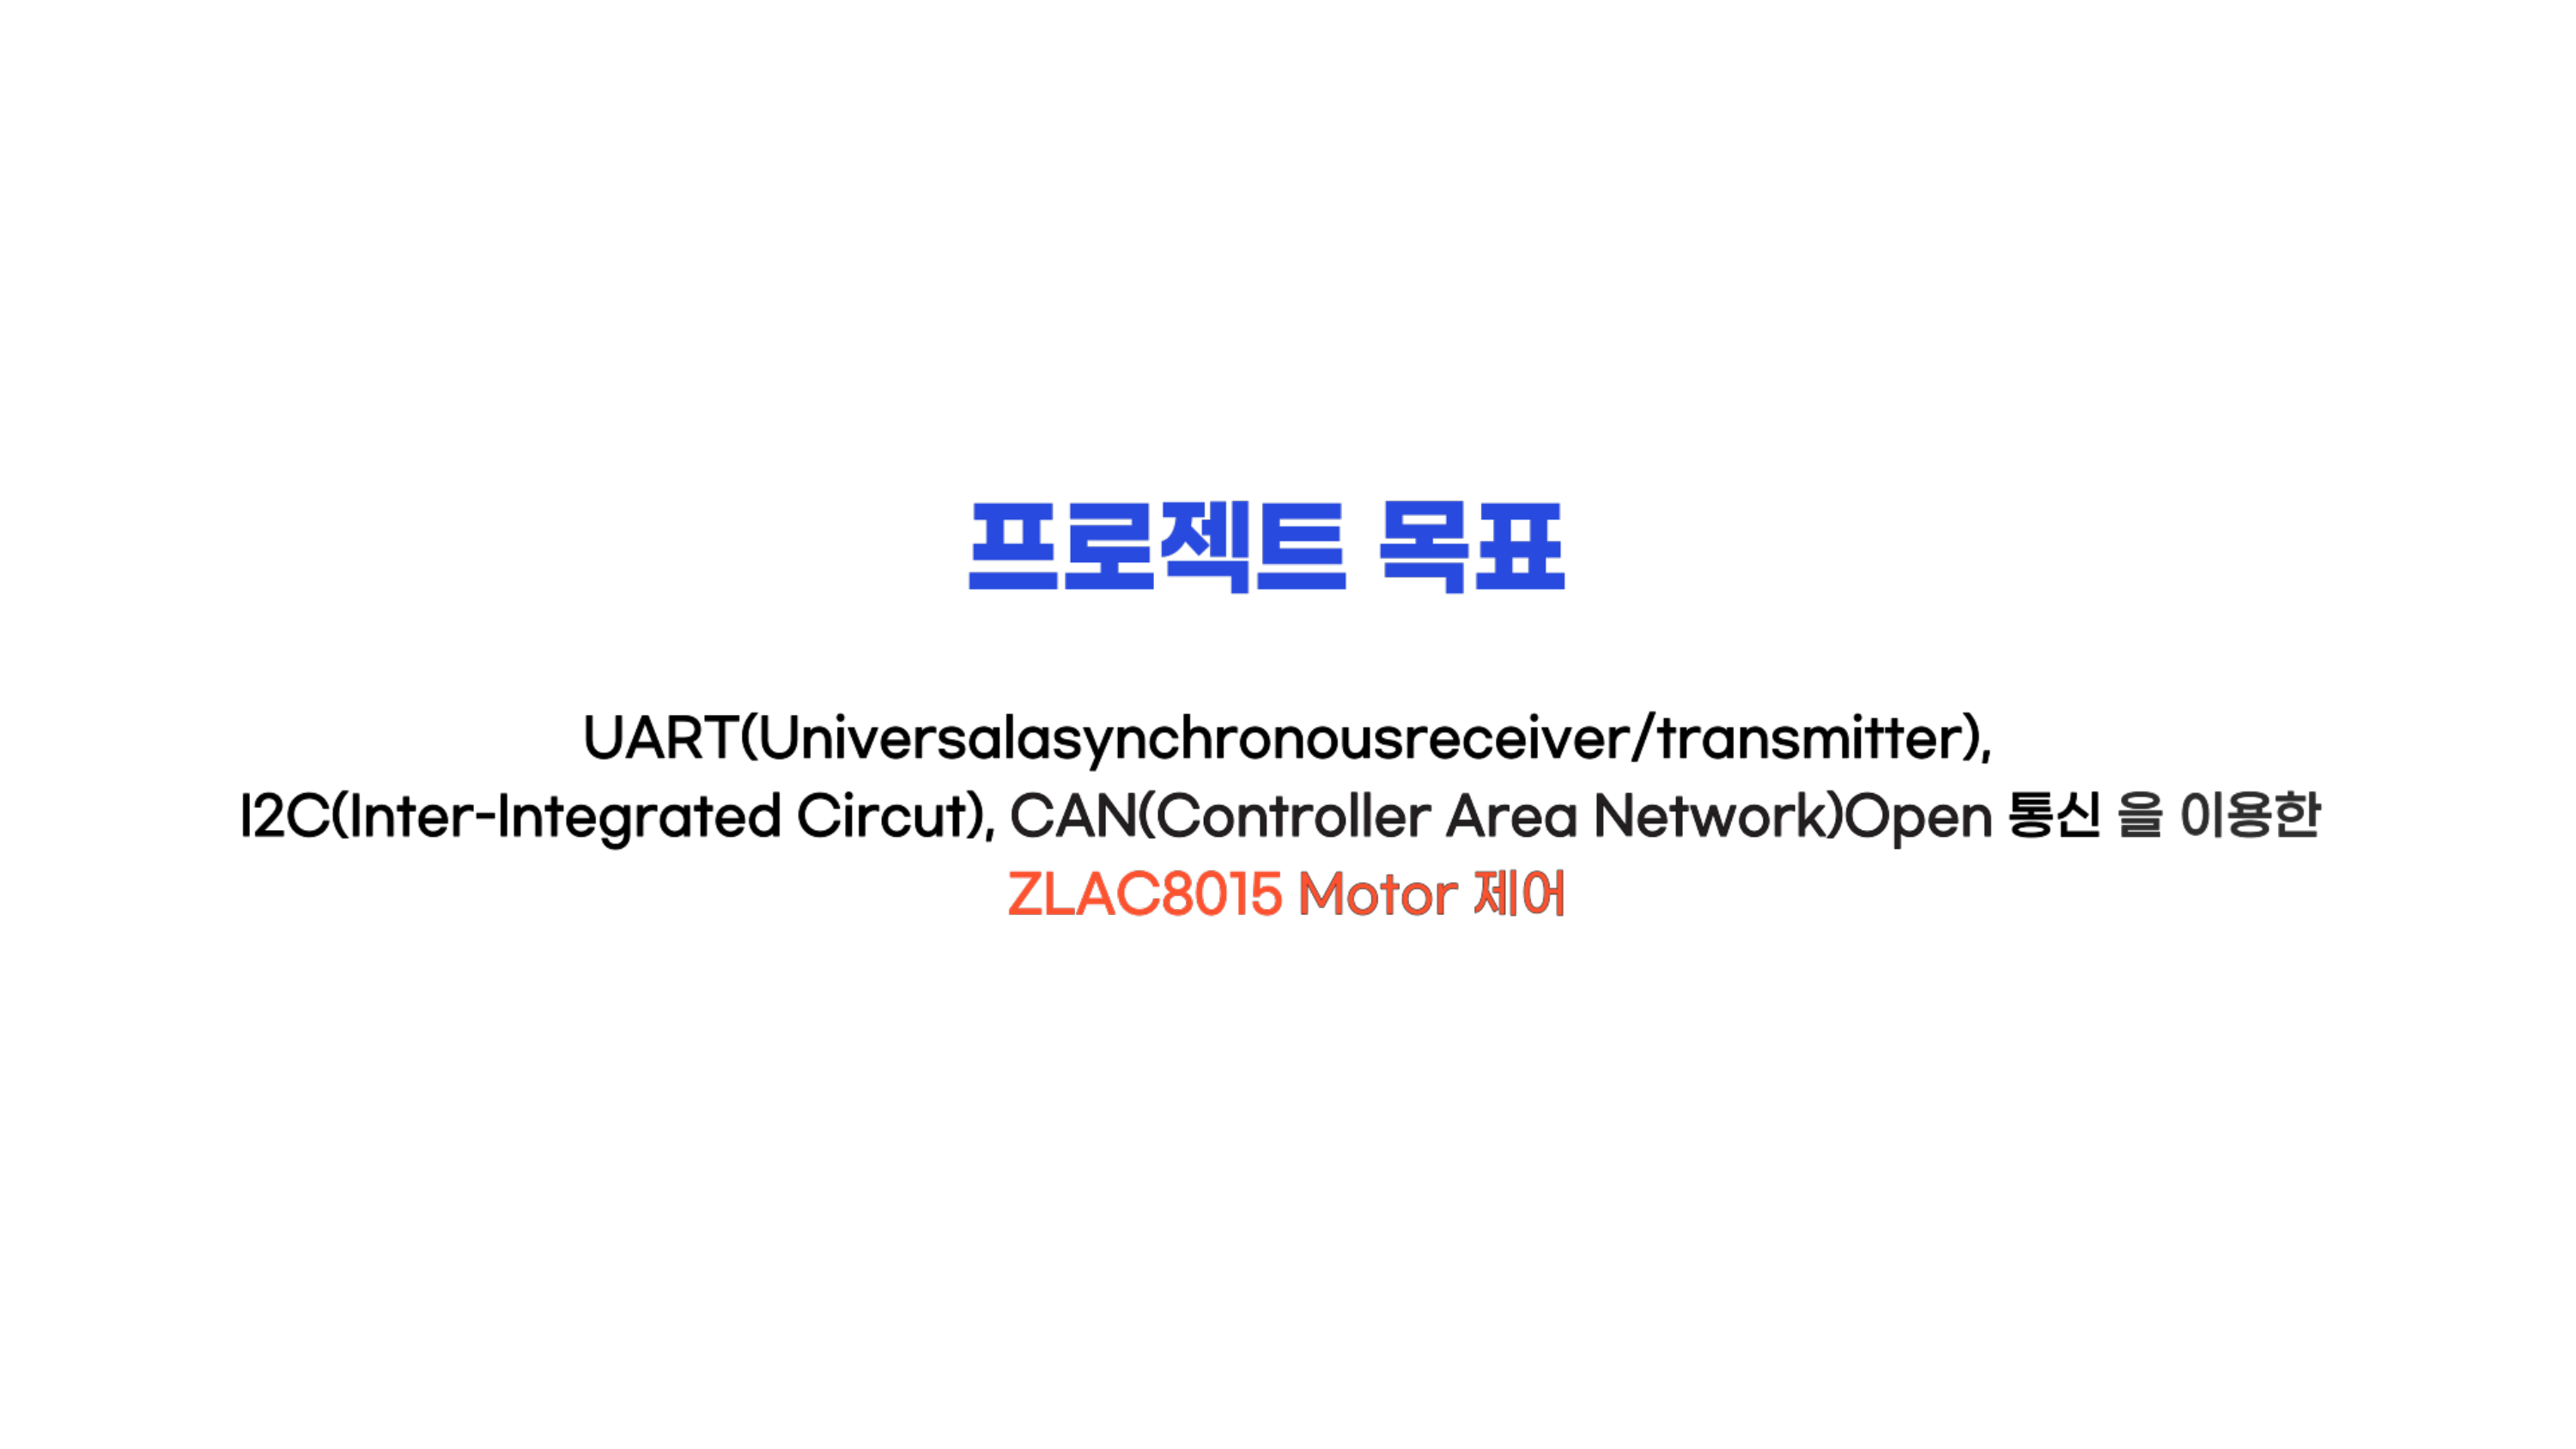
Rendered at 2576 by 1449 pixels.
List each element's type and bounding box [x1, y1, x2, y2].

picture [88, 433, 2483, 1021]
